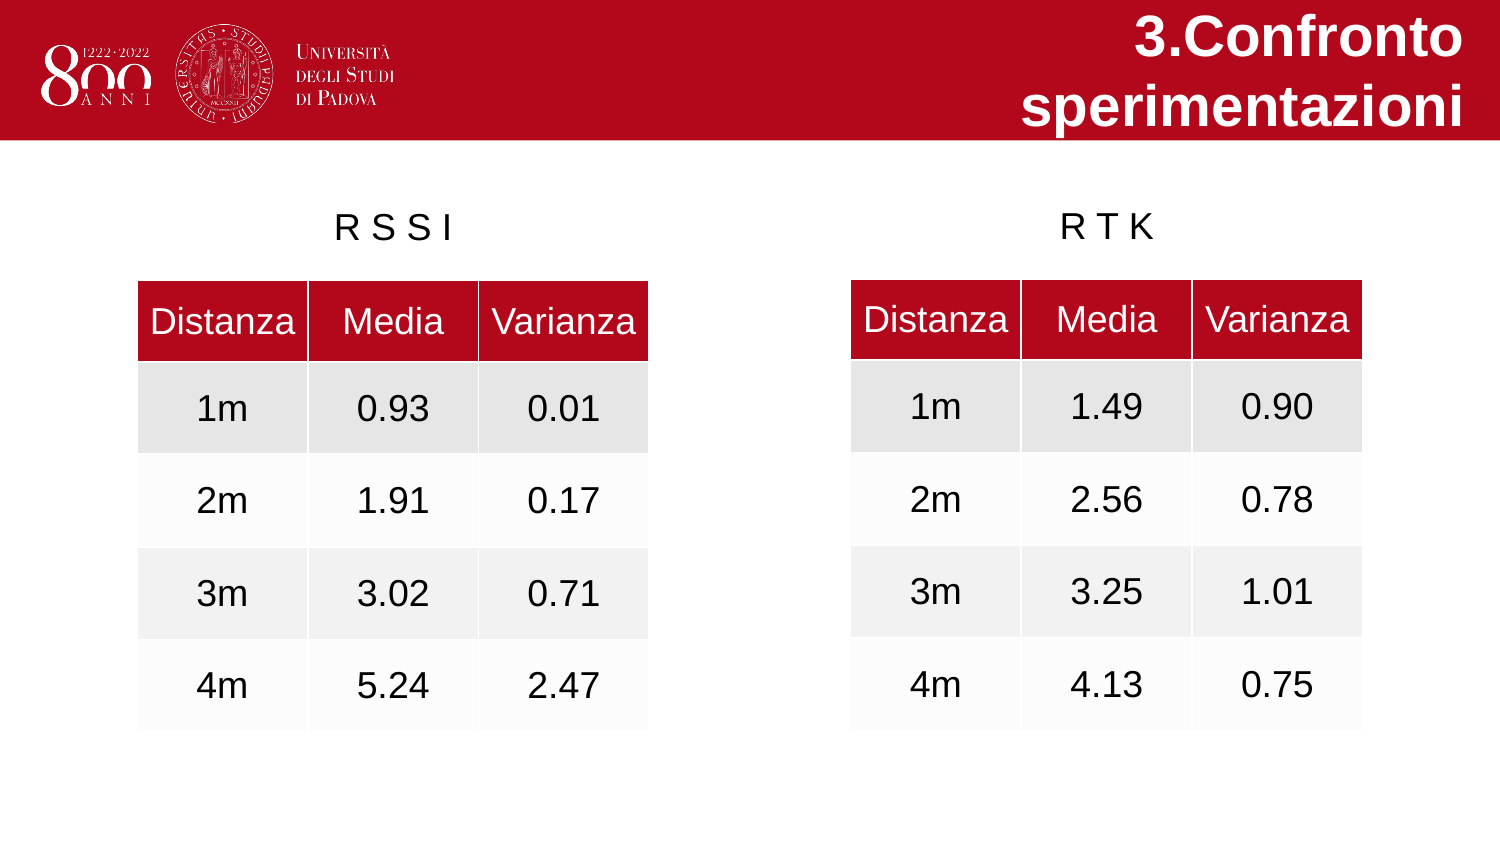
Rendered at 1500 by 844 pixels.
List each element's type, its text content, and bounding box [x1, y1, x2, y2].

table_cell 3.02 [309, 548, 478, 639]
table_header Distanza [851, 280, 1020, 359]
table_cell 3m [138, 548, 307, 639]
text_box 3.Confronto sperimentazioni [679, 0, 1500, 139]
table_cell 4m [851, 639, 1020, 730]
table_cell 2m [851, 454, 1020, 544]
table_cell 2.47 [479, 640, 648, 731]
table_cell 4m [138, 640, 307, 731]
table_cell 3.25 [1022, 546, 1191, 637]
table_cell 5.24 [309, 640, 478, 731]
table_header Media [309, 281, 478, 361]
table_cell 3m [851, 546, 1020, 637]
text_box R S S I [313, 195, 473, 255]
table_cell 2m [138, 455, 307, 546]
table_cell 0.78 [1193, 454, 1362, 544]
table_header Varianza [1193, 280, 1362, 359]
table_cell 1.49 [1022, 361, 1191, 452]
table_cell 1.91 [309, 455, 478, 546]
table_header Varianza [479, 281, 648, 361]
table_cell 0.90 [1193, 361, 1362, 452]
table_cell 0.01 [479, 363, 648, 453]
table_header Distanza [138, 281, 307, 361]
table_header Media [1022, 280, 1191, 359]
table_cell 4.13 [1022, 639, 1191, 730]
table_cell 0.75 [1193, 639, 1362, 730]
text_box R T K [1013, 194, 1200, 255]
table_cell 2.56 [1022, 454, 1191, 544]
table_cell 0.71 [479, 548, 648, 639]
table_cell 1m [138, 363, 307, 453]
table_cell 0.93 [309, 363, 478, 453]
table_cell 0.17 [479, 455, 648, 546]
table_cell 1.01 [1193, 546, 1362, 637]
table_cell 1m [851, 361, 1020, 452]
